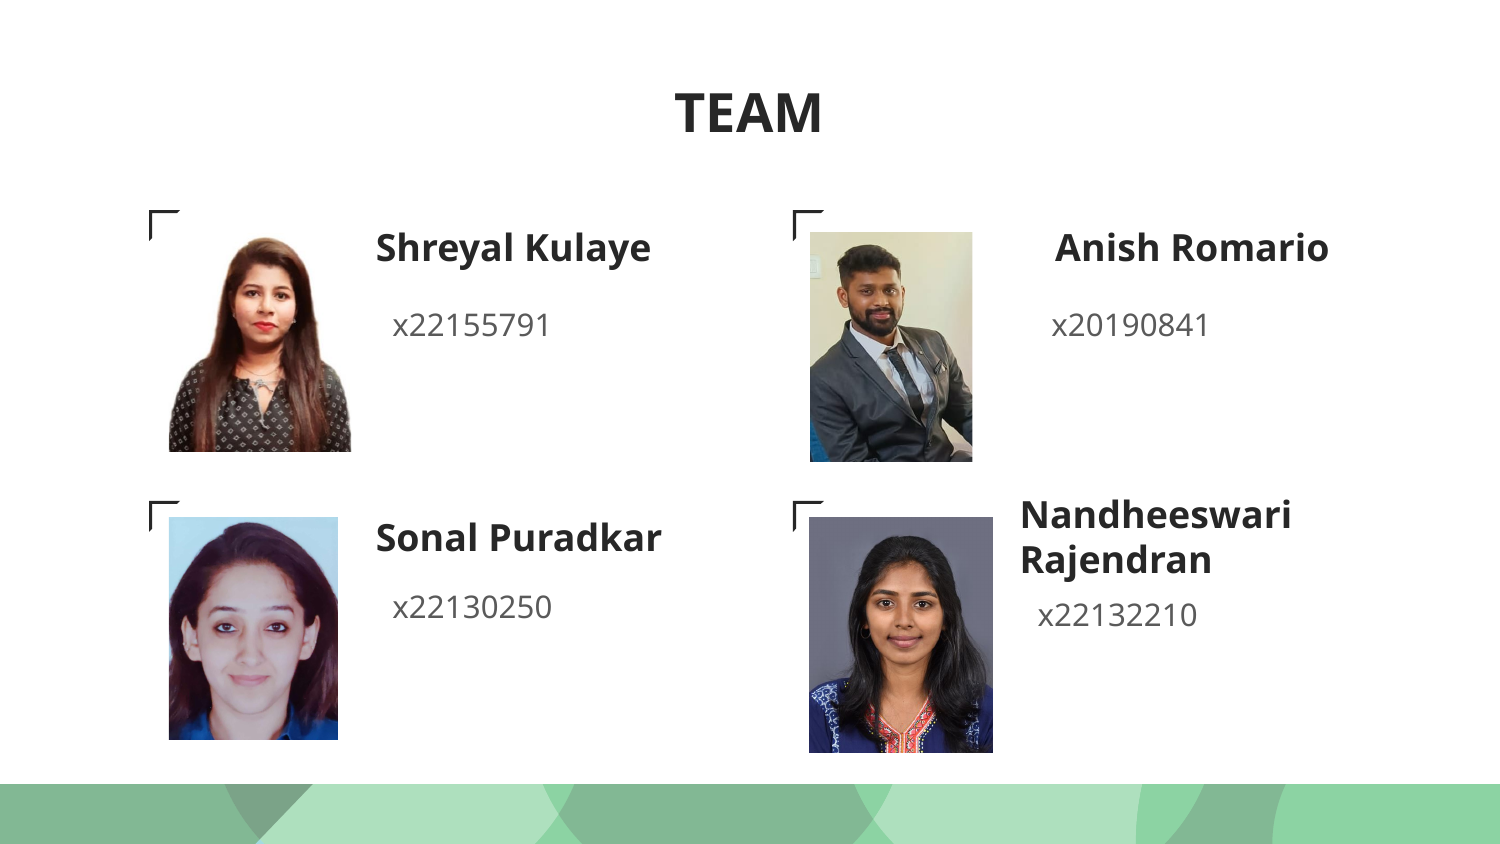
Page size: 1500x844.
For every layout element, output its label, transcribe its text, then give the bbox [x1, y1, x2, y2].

picture [168, 517, 339, 740]
title Nandheeswari Rajendran [1004, 507, 1381, 565]
picture [809, 517, 993, 753]
text_box [792, 500, 824, 532]
title TEAM [124, 64, 1376, 159]
title x20190841 [1036, 290, 1413, 363]
picture [168, 223, 352, 452]
title Shreyal Kulaye [360, 217, 737, 275]
text_box [792, 210, 824, 242]
picture [809, 232, 973, 463]
title x22155791 [377, 290, 754, 363]
title x22130250 [377, 571, 754, 645]
title Anish Romario [1004, 217, 1381, 275]
text_box [149, 500, 181, 532]
title Sonal Puradkar [360, 507, 737, 565]
title x22132210 [1022, 580, 1399, 654]
text_box [149, 210, 181, 242]
